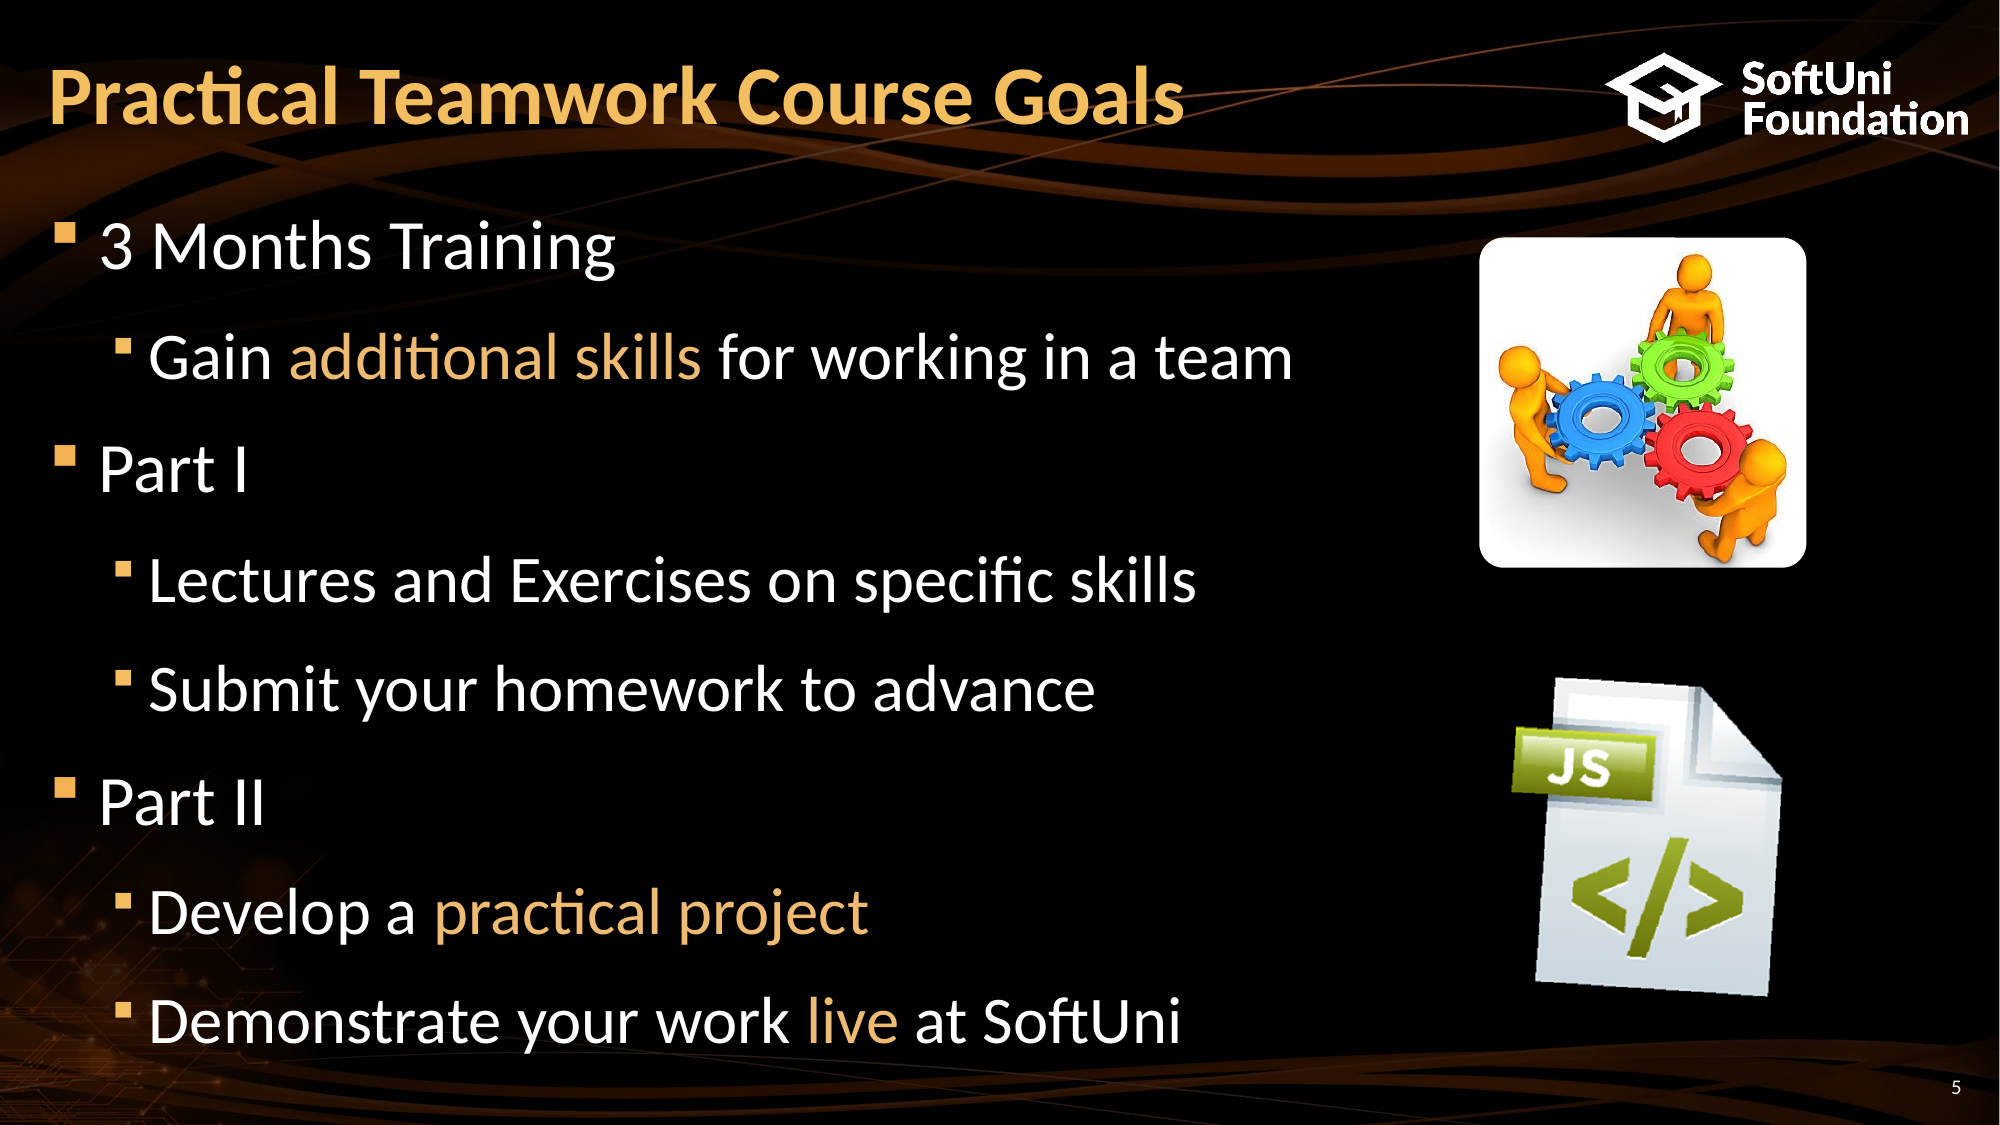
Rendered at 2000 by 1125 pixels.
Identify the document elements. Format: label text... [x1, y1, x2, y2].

picture [0, 0, 2000, 1125]
title Practical Teamwork Course Goals [30, 6, 1602, 189]
list 3 Months Training Gain additional skills for working in a team Part I Lectures and Exercises on specific skills Submit your homework to advance Part II Develop a practical project Demonstrate your work live at SoftUni [31, 188, 1968, 1103]
